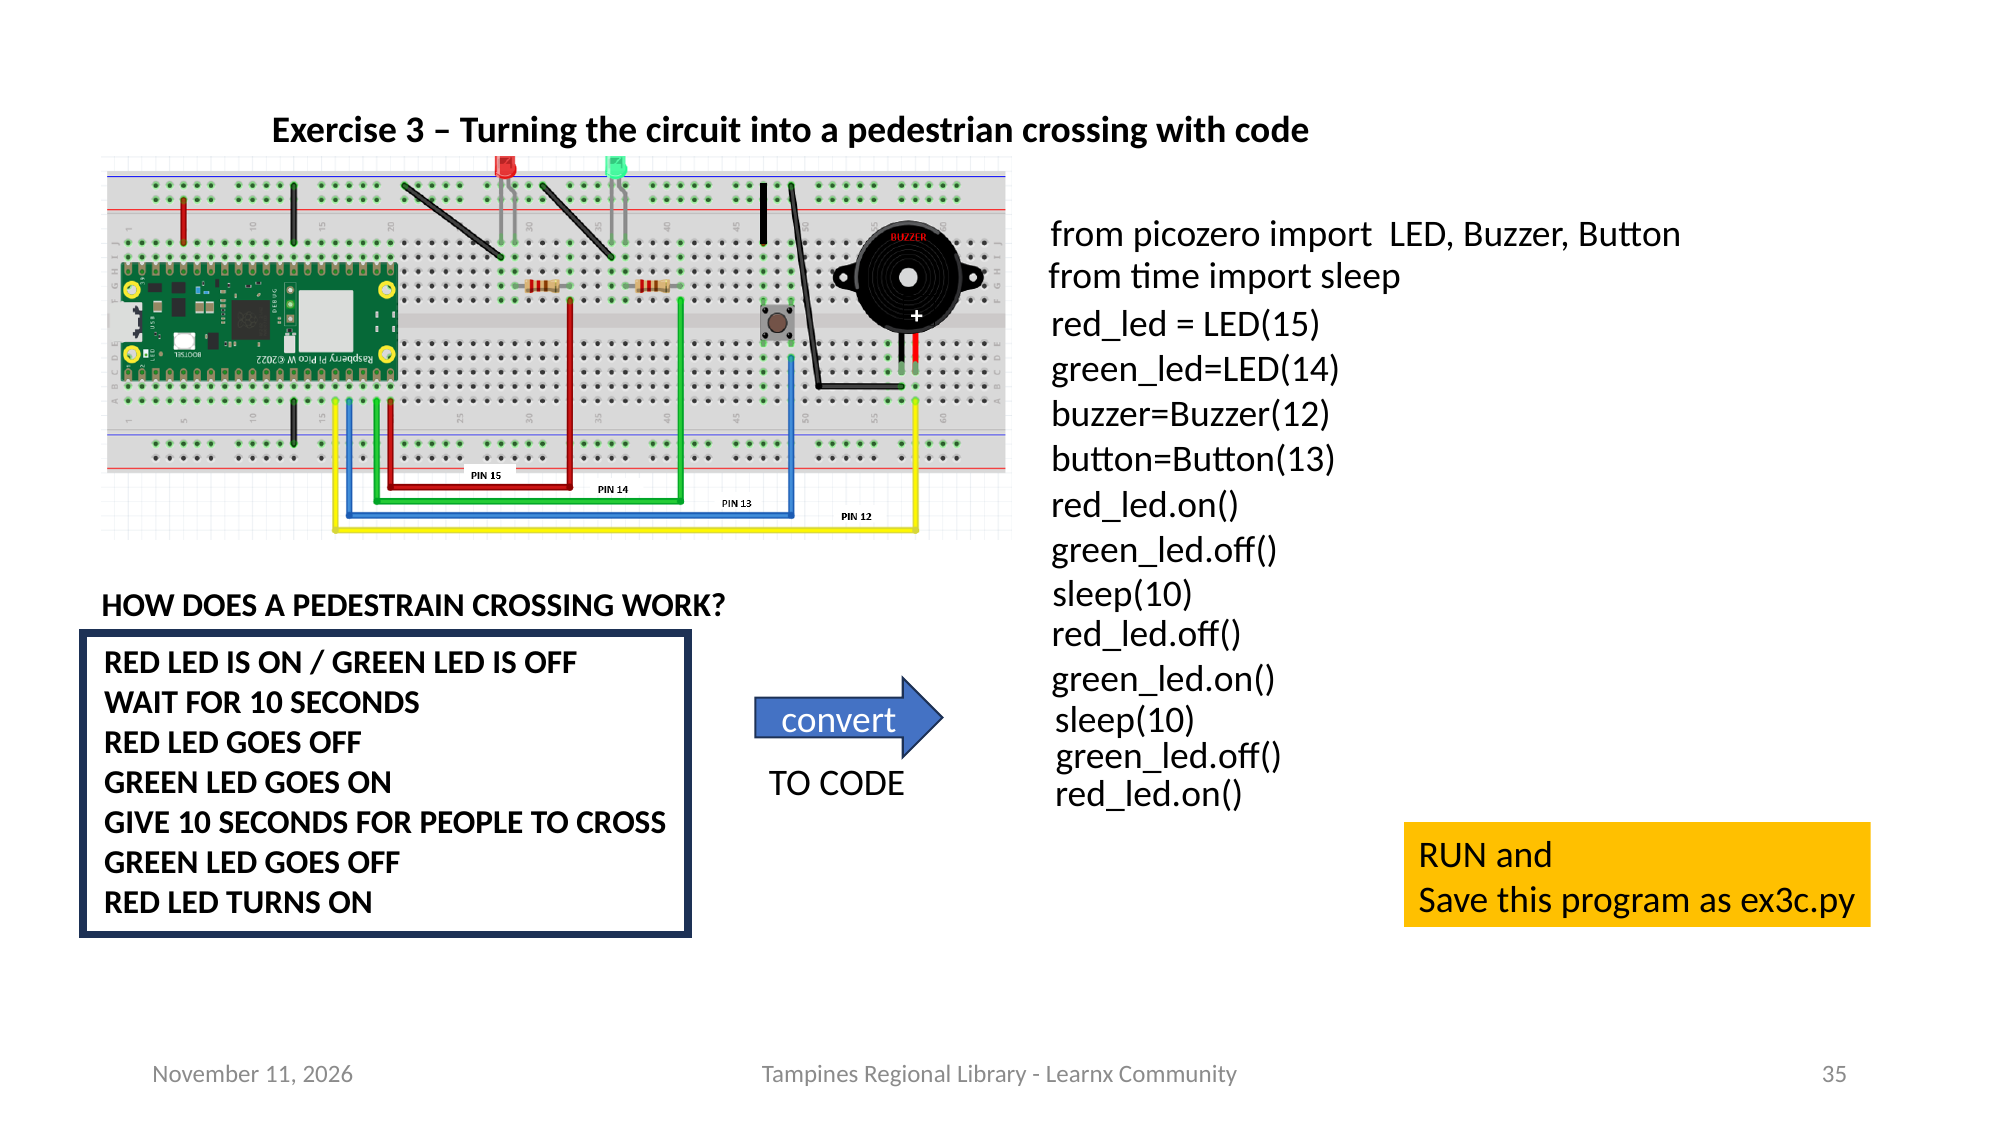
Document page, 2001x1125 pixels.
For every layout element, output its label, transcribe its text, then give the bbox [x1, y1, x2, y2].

text_box sleep(10) [1040, 687, 1211, 723]
footer Tampines Regional Library - Learnx Community [662, 1042, 1338, 1103]
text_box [82, 633, 689, 972]
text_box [1031, 201, 1702, 305]
text_box red_led = LED(15) green_led=LED(14) buzzer=Buzzer(12) button=Button(13) [1036, 305, 1356, 487]
slide_number 35 [1412, 1042, 1863, 1103]
text_box RUN and Save this program as ex3c.py [1404, 822, 1871, 927]
text_box red_led.on() [1040, 761, 1259, 822]
text_box HOW DOES A PEDESTRAIN CROSSING WORK? [86, 576, 743, 631]
text_box Exercise 3 – Turning the circuit into a pedestrian crossing with code [257, 97, 1390, 158]
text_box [753, 677, 943, 811]
text_box green_led.off() [1040, 723, 1298, 784]
text_box sleep(10) [1037, 561, 1209, 602]
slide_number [137, 1042, 588, 1103]
text_box green_led.on() [1036, 646, 1292, 707]
text_box red_led.off() [1036, 602, 1258, 646]
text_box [97, 156, 1017, 547]
text_box red_led.on() green_led.off() [1036, 472, 1294, 578]
